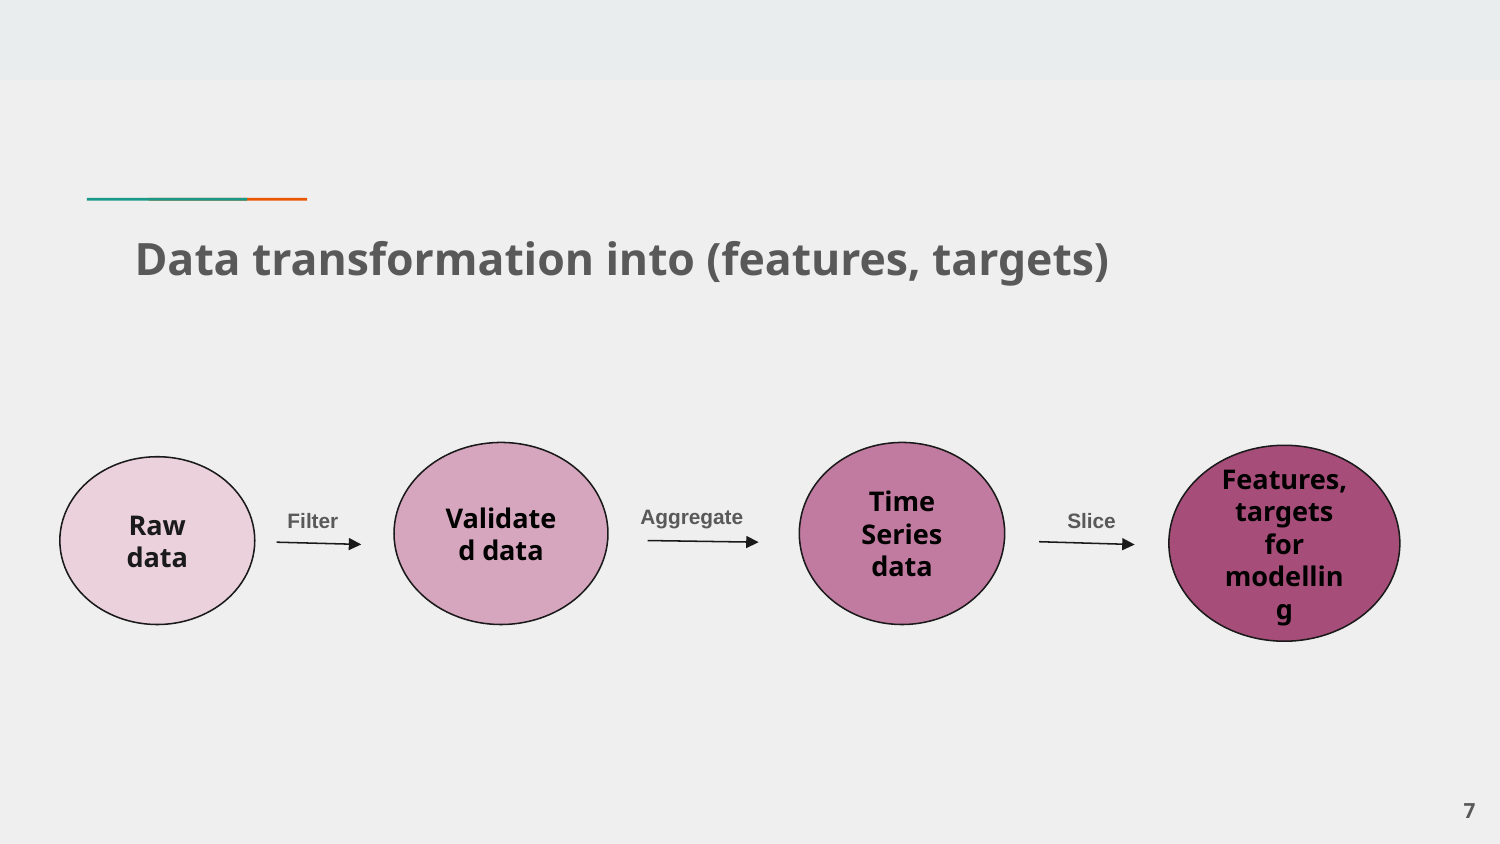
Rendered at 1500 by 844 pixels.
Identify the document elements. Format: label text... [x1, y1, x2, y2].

text_box Time Series data [799, 442, 1005, 625]
text_box Filter [270, 494, 361, 545]
text_box Raw data [59, 456, 255, 625]
text_box Slice [1034, 492, 1149, 551]
slide_number ‹#› [1400, 779, 1491, 844]
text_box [276, 541, 362, 545]
text_box Features, targets for modelling [1168, 445, 1400, 642]
text_box Aggregate [616, 488, 773, 553]
title Data transformation into (features, targets) [119, 216, 1381, 305]
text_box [1038, 541, 1135, 545]
text_box Validated data [394, 442, 608, 625]
